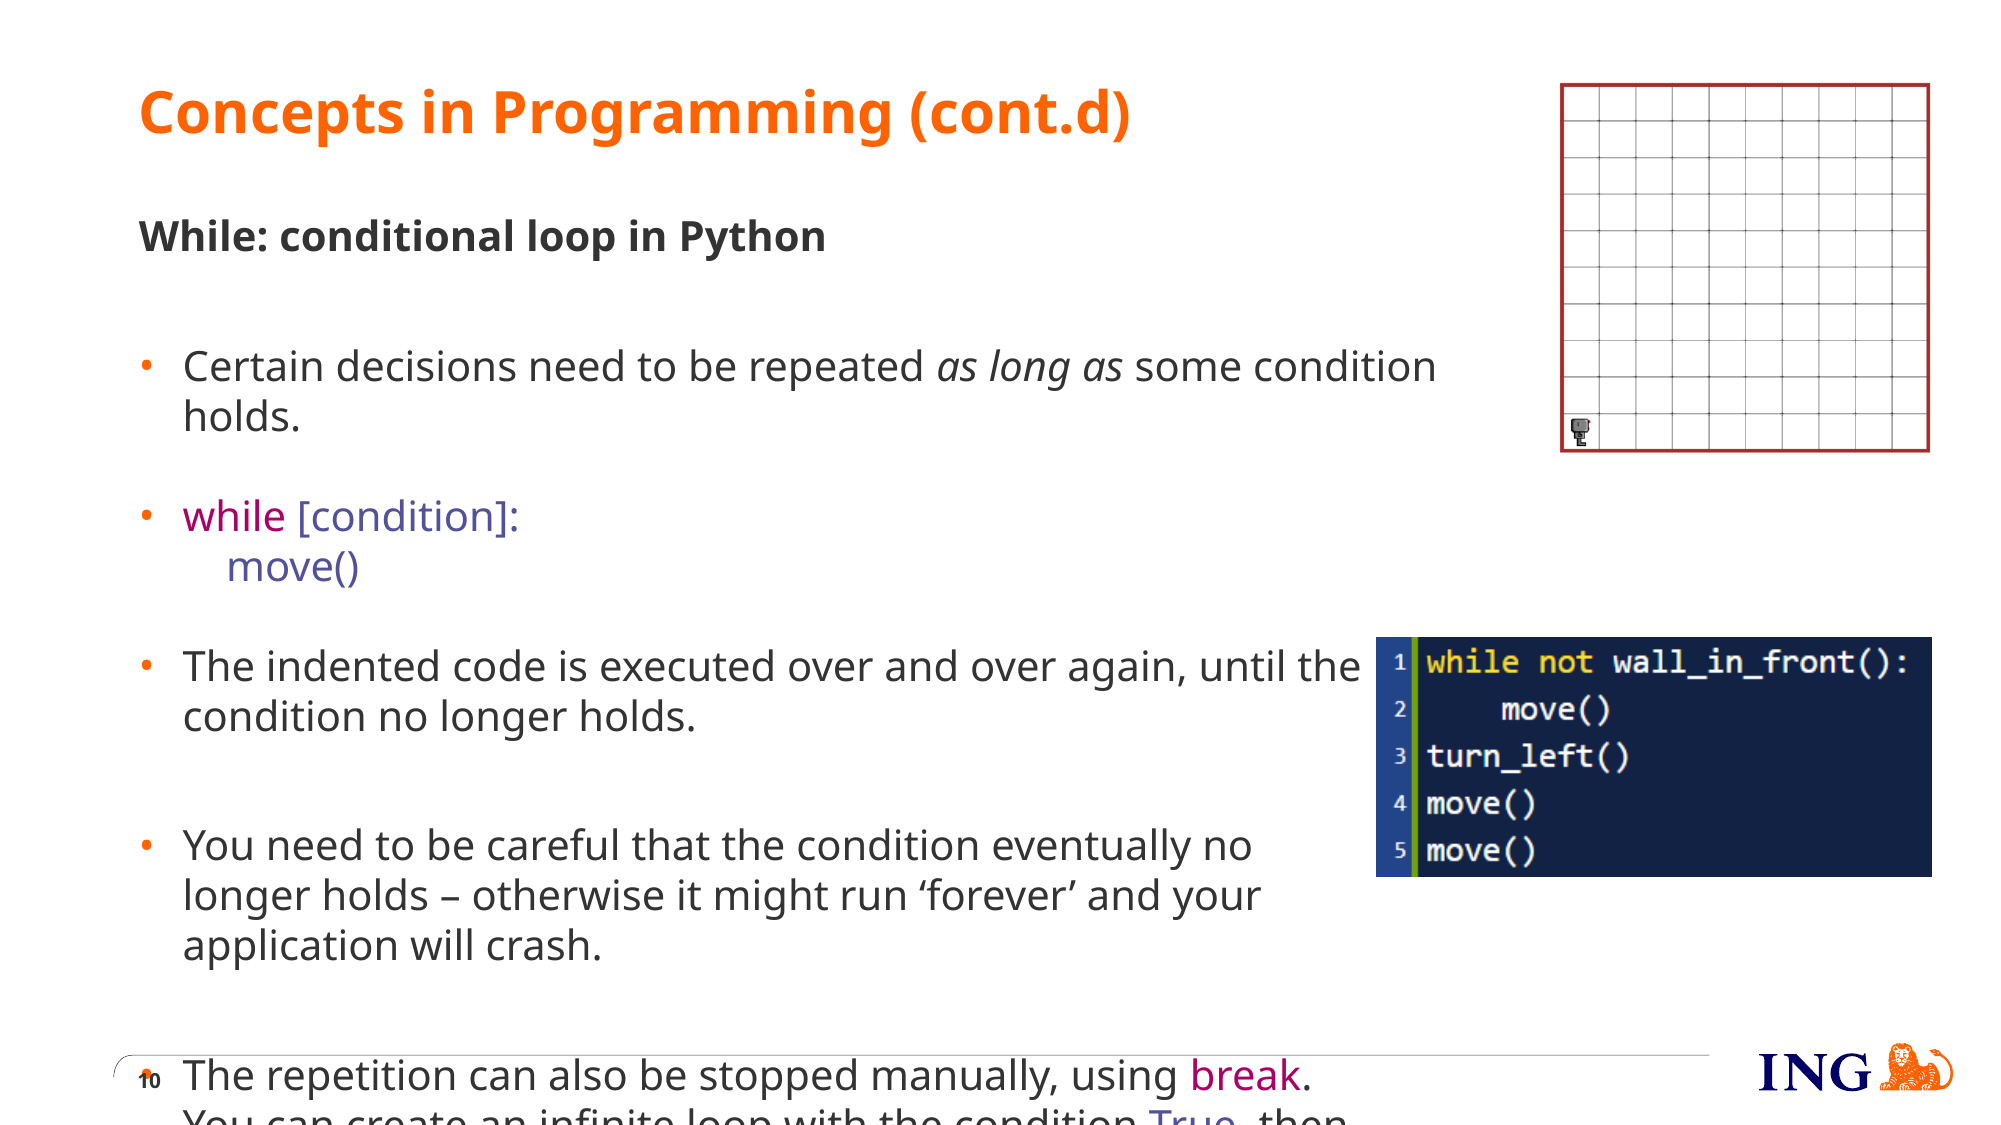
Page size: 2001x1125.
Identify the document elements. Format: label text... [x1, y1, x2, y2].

slide_number 10 [137, 1065, 219, 1097]
picture [1557, 79, 1932, 455]
picture [1376, 637, 1932, 877]
list While: conditional loop in Python Certain decisions need to be repeated as long as some condition holds. while [condition]: move() The indented code is executed over and over again, until the condition no longer holds. You need to be careful that the condition eventually no longer holds – otherwise it might run ‘forever’ and your application will crash. The repetition can also be stopped manually, using break. You can create an infinite loop with the condition True, then using break after some if/else-condition within the looped code. [138, 209, 1532, 1066]
title Concepts in Programming (cont.d) [138, 46, 1858, 187]
